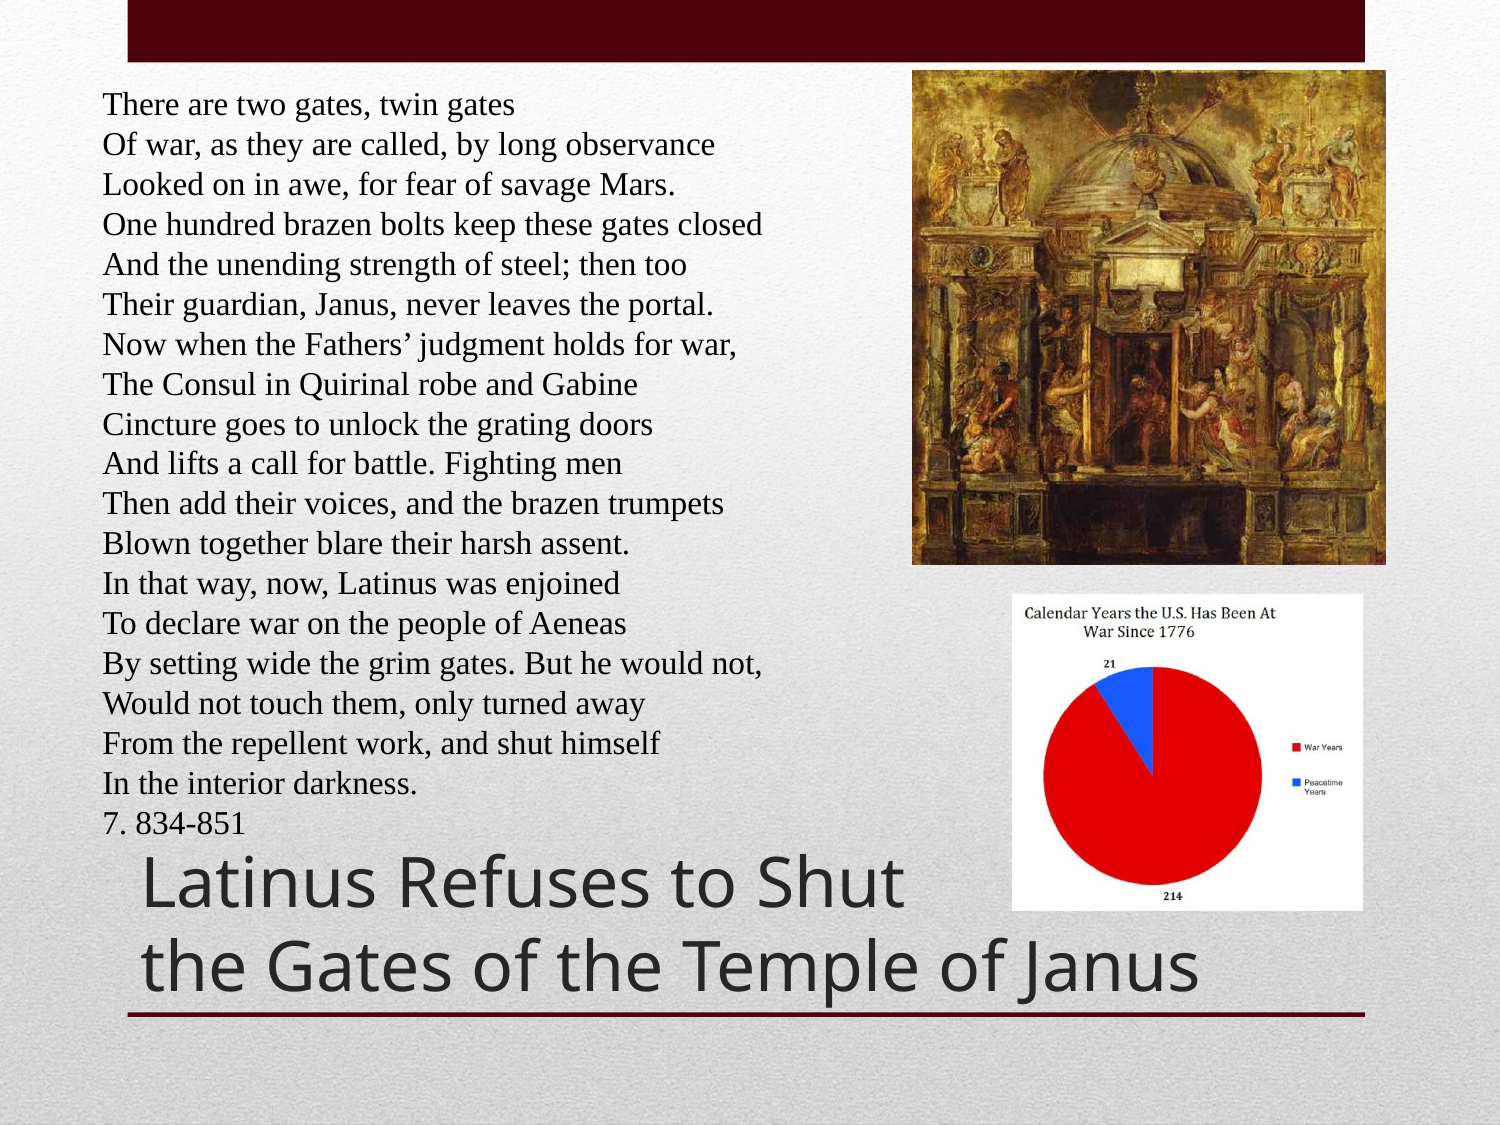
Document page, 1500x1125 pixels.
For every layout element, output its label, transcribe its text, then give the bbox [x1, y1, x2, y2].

text_box There are two gates, twin gates Of war, as they are called, by long observance Looked on in awe, for fear of savage Mars. One hundred brazen bolts keep these gates closed And the unending strength of steel; then too Their guardian, Janus, never leaves the portal. Now when the Fathers’ judgment holds for war, The Consul in Quirinal robe and Gabine Cincture goes to unlock the grating doors And lifts a call for battle. Fighting men Then add their voices, and the brazen trumpets Blown together blare their harsh assent. In that way, now, Latinus was enjoined To declare war on the people of Aeneas By setting wide the grim gates. But he would not, Would not touch them, only turned away From the repellent work, and shut himself In the interior darkness. 7. 834-851 [87, 74, 787, 849]
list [911, 69, 1387, 566]
picture [1011, 593, 1364, 912]
title Latinus Refuses to Shut the Gates of the Temple of Janus [125, 750, 1238, 1013]
